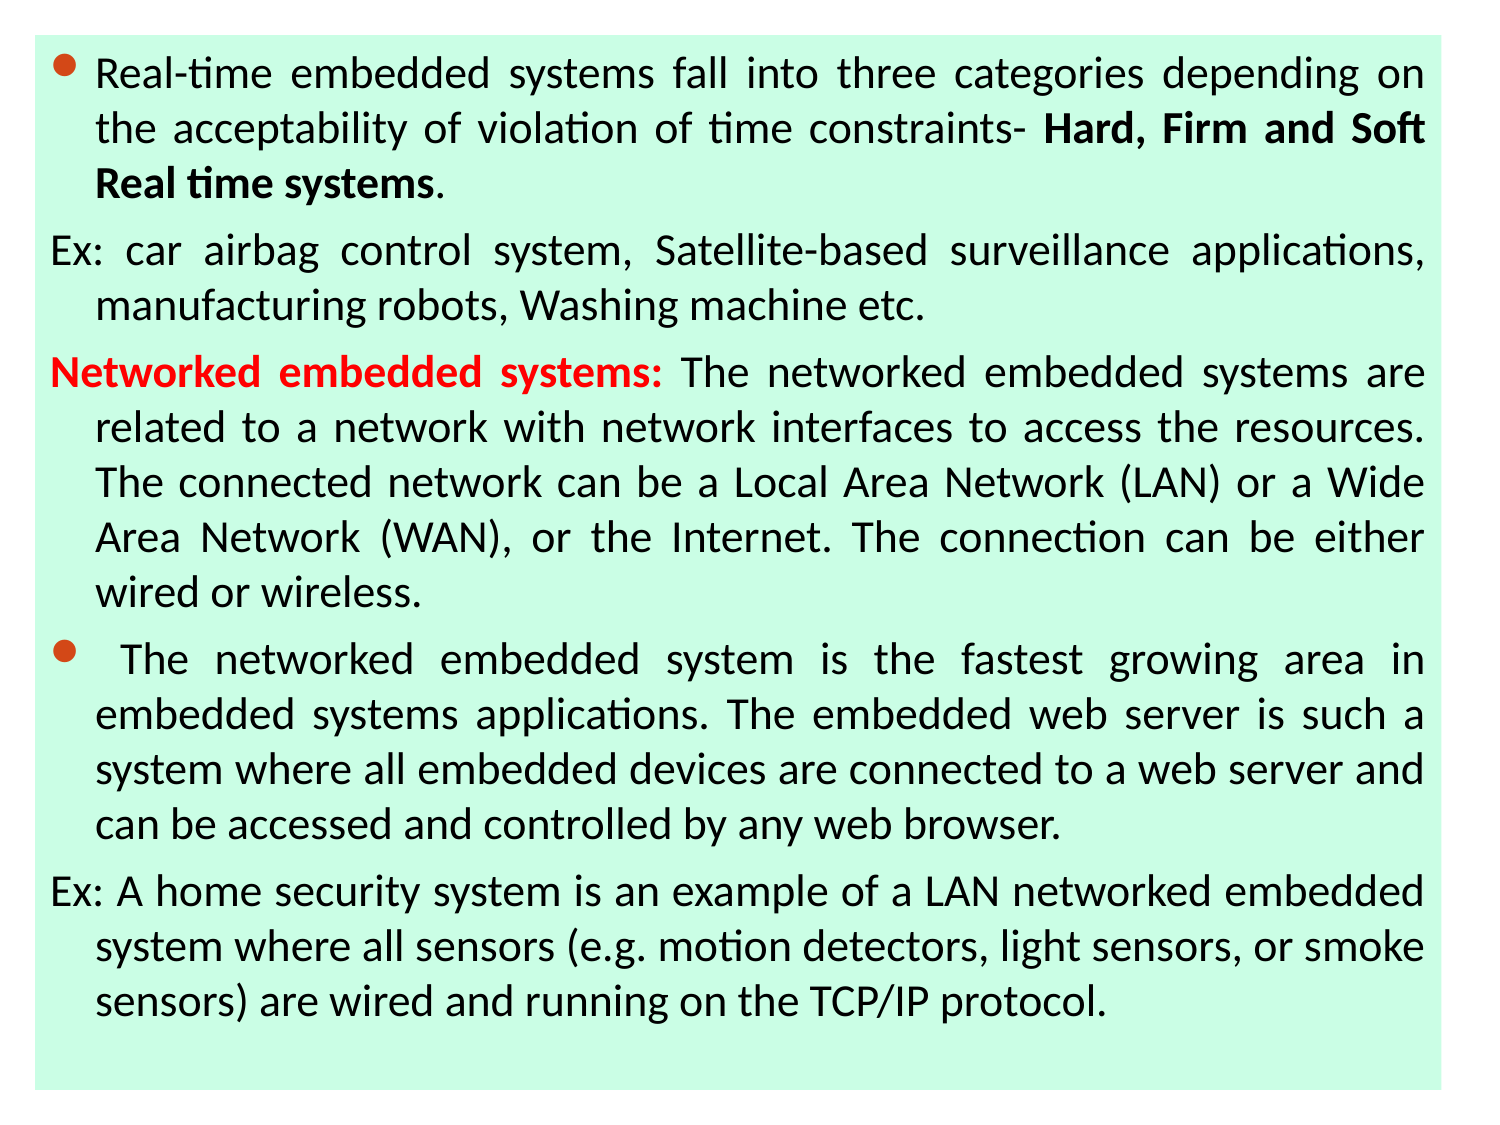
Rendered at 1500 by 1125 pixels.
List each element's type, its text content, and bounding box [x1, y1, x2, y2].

list Real-time embedded systems fall into three categories depending on the acceptability of violation of time constraints- Hard, Firm and Soft Real time systems. Ex: car airbag control system, Satellite-based surveillance applications, manufacturing robots, Washing machine etc. Networked embedded systems: The networked embedded systems are related to a network with network interfaces to access the resources. The connected network can be a Local Area Network (LAN) or a Wide Area Network (WAN), or the Internet. The connection can be either wired or wireless. The networked embedded system is the fastest growing area in embedded systems applications. The embedded web server is such a system where all embedded devices are connected to a web server and can be accessed and controlled by any web browser. Ex: A home security system is an example of a LAN networked embedded system where all sensors (e.g. motion detectors, light sensors, or smoke sensors) are wired and running on the TCP/IP protocol. [34, 34, 1442, 1091]
